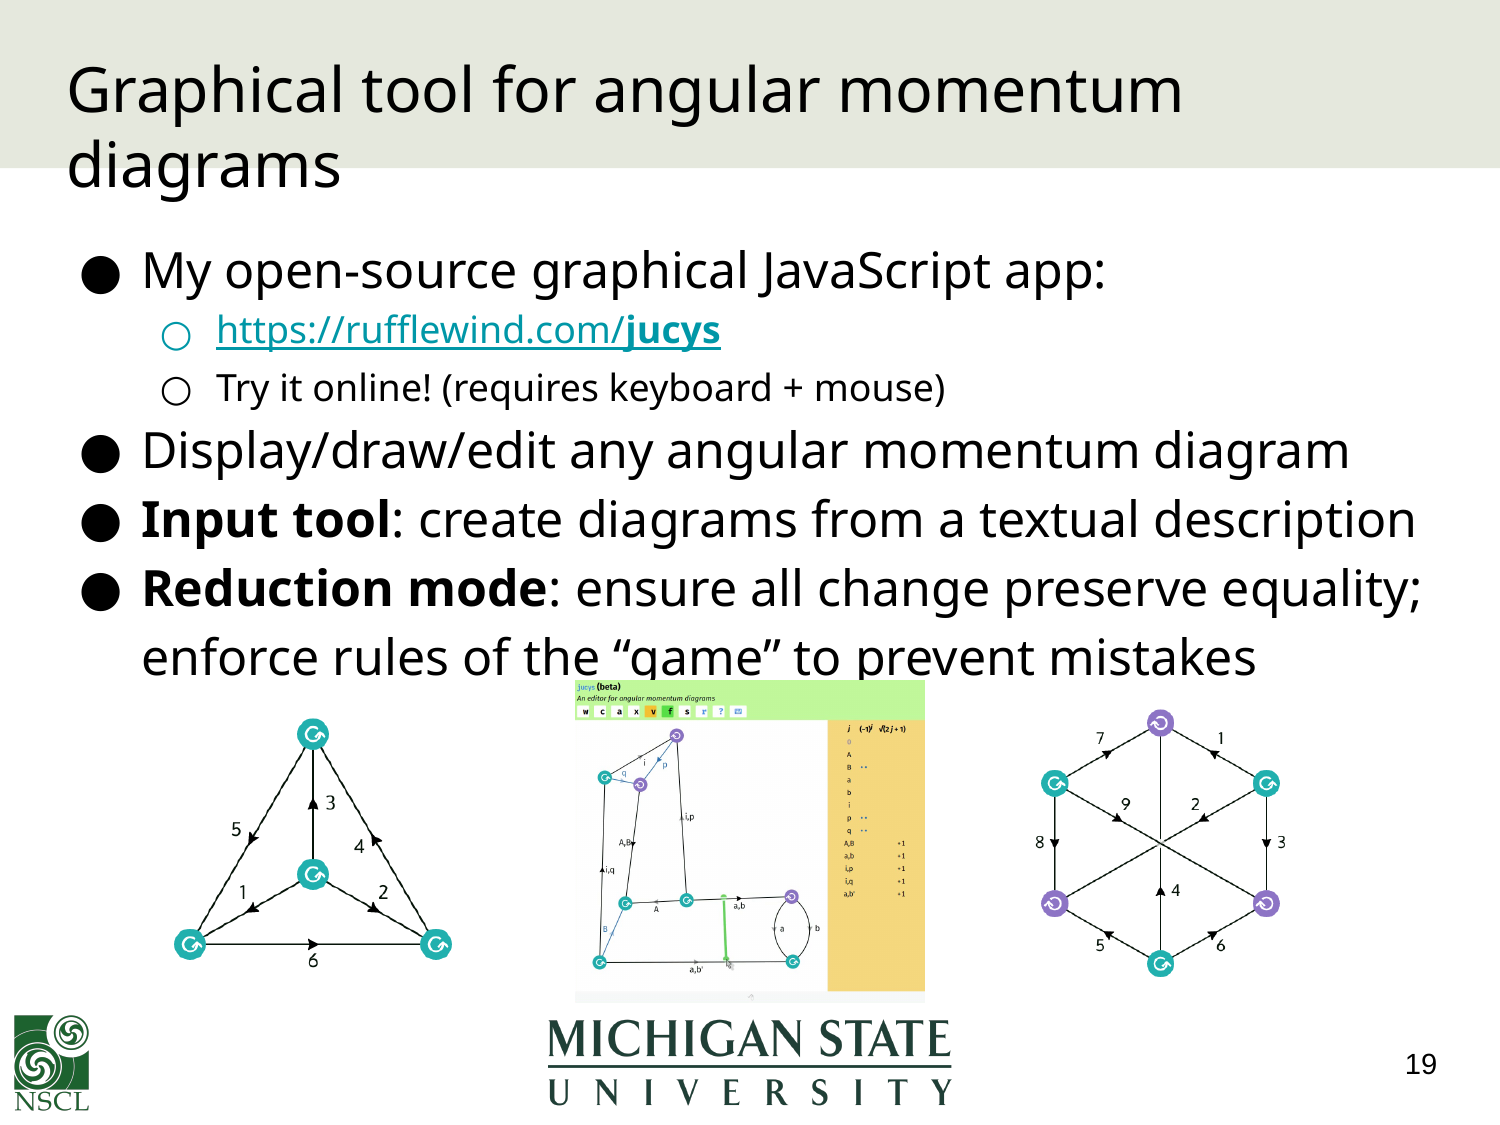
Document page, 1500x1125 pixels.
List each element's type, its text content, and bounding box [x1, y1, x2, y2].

title Graphical tool for angular momentum diagrams [51, 34, 1449, 161]
list My open-source graphical JavaScript app: https://rufflewind.com/jucys Try it online! (requires keyboard + mouse) Display/draw/edit any angular momentum diagram Input tool: create diagrams from a textual description Reduction mode: ensure all change preserve equality; enforce rules of the “game” to prevent mistakes [51, 214, 1441, 972]
picture [9, 1010, 94, 1116]
slide_number ‹#› [1389, 1019, 1480, 1106]
picture [574, 680, 926, 1003]
picture [1031, 696, 1294, 986]
picture [548, 1019, 952, 1106]
picture [151, 696, 476, 986]
